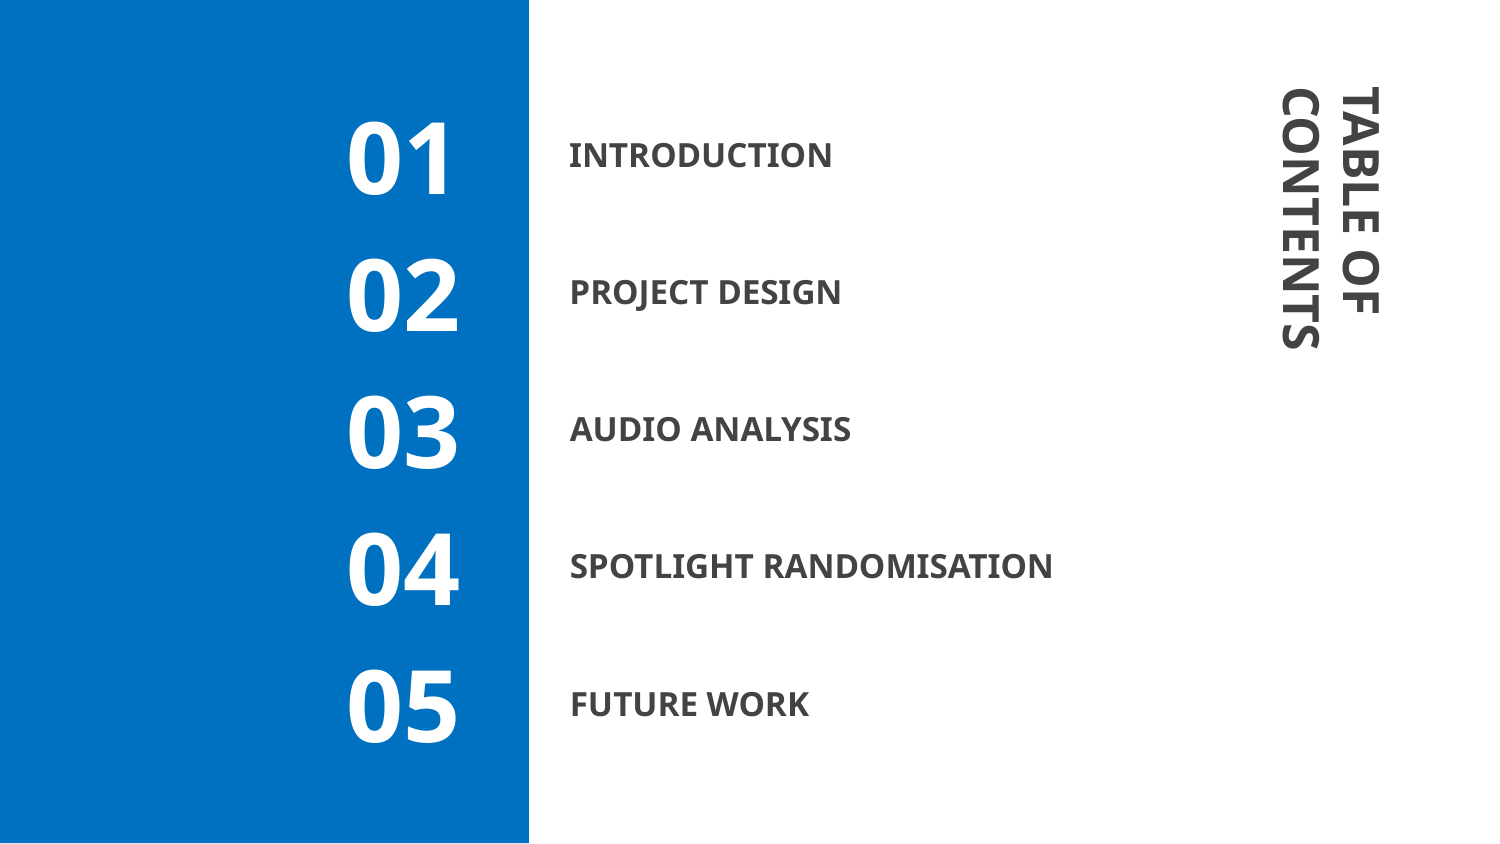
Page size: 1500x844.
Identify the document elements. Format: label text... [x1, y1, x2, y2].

title PROJECT DESIGN [554, 231, 924, 326]
title FUTURE WORK [554, 643, 925, 738]
title 04 [331, 518, 529, 613]
title 03 [331, 381, 542, 476]
title AUDIO ANALYSIS [554, 368, 925, 464]
text_box [0, 0, 529, 844]
title SPOTLIGHT RANDOMISATION [554, 505, 1084, 601]
title INTRODUCTION [554, 93, 924, 189]
title 02 [331, 244, 542, 339]
title 01 [331, 107, 542, 203]
title TABLE OF CONTENTS [1293, 71, 1374, 549]
title 05 [331, 654, 529, 750]
